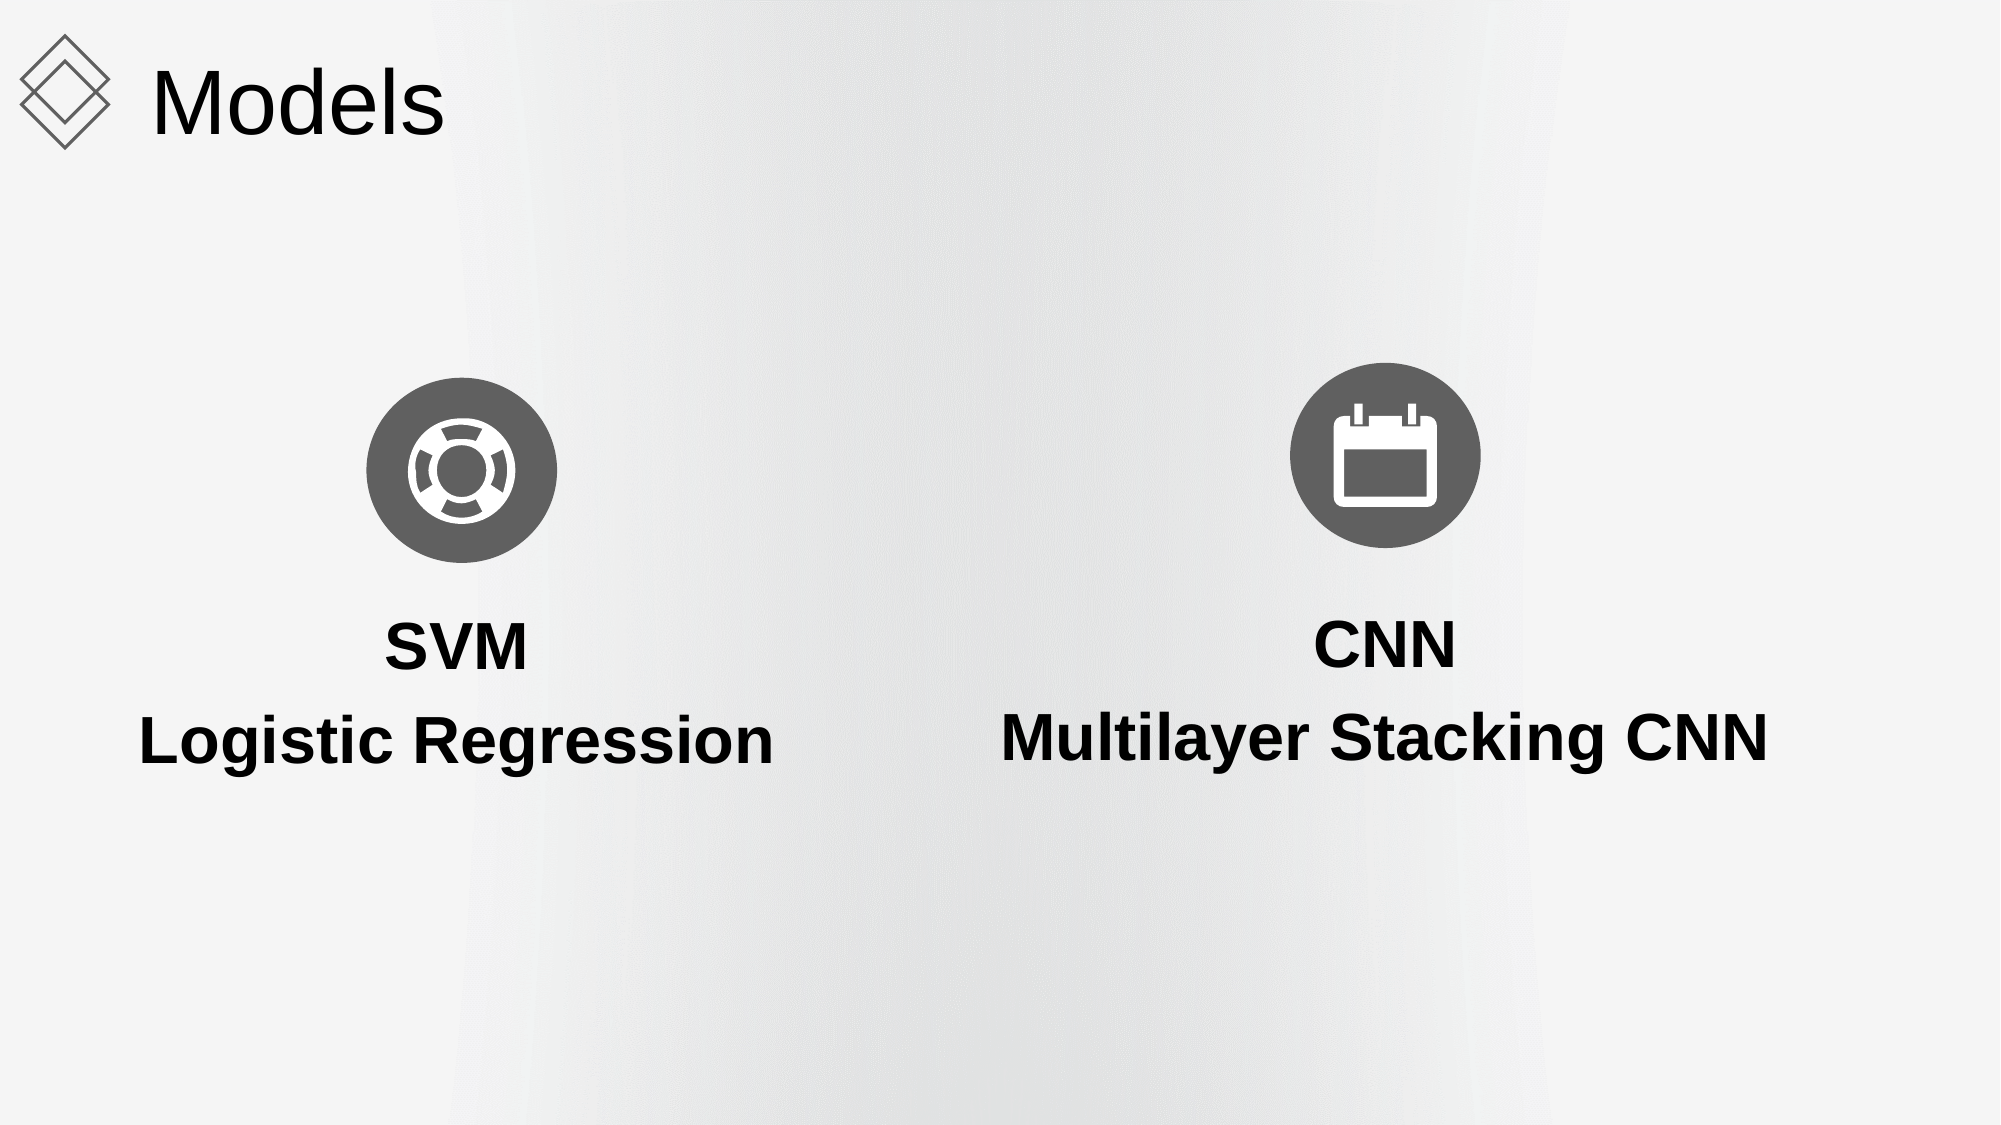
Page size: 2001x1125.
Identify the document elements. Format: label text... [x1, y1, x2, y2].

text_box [34, 48, 96, 136]
text_box SVM Logistic Regression [135, 603, 779, 777]
picture [0, 0, 2001, 1125]
text_box [1354, 403, 1363, 425]
text_box [1333, 415, 1437, 507]
text_box Models [135, 35, 541, 161]
text_box [407, 418, 516, 524]
text_box [1290, 362, 1481, 549]
text_box CNN Multilayer Stacking CNN [996, 600, 1775, 774]
text_box [366, 377, 558, 563]
text_box [1408, 403, 1417, 425]
